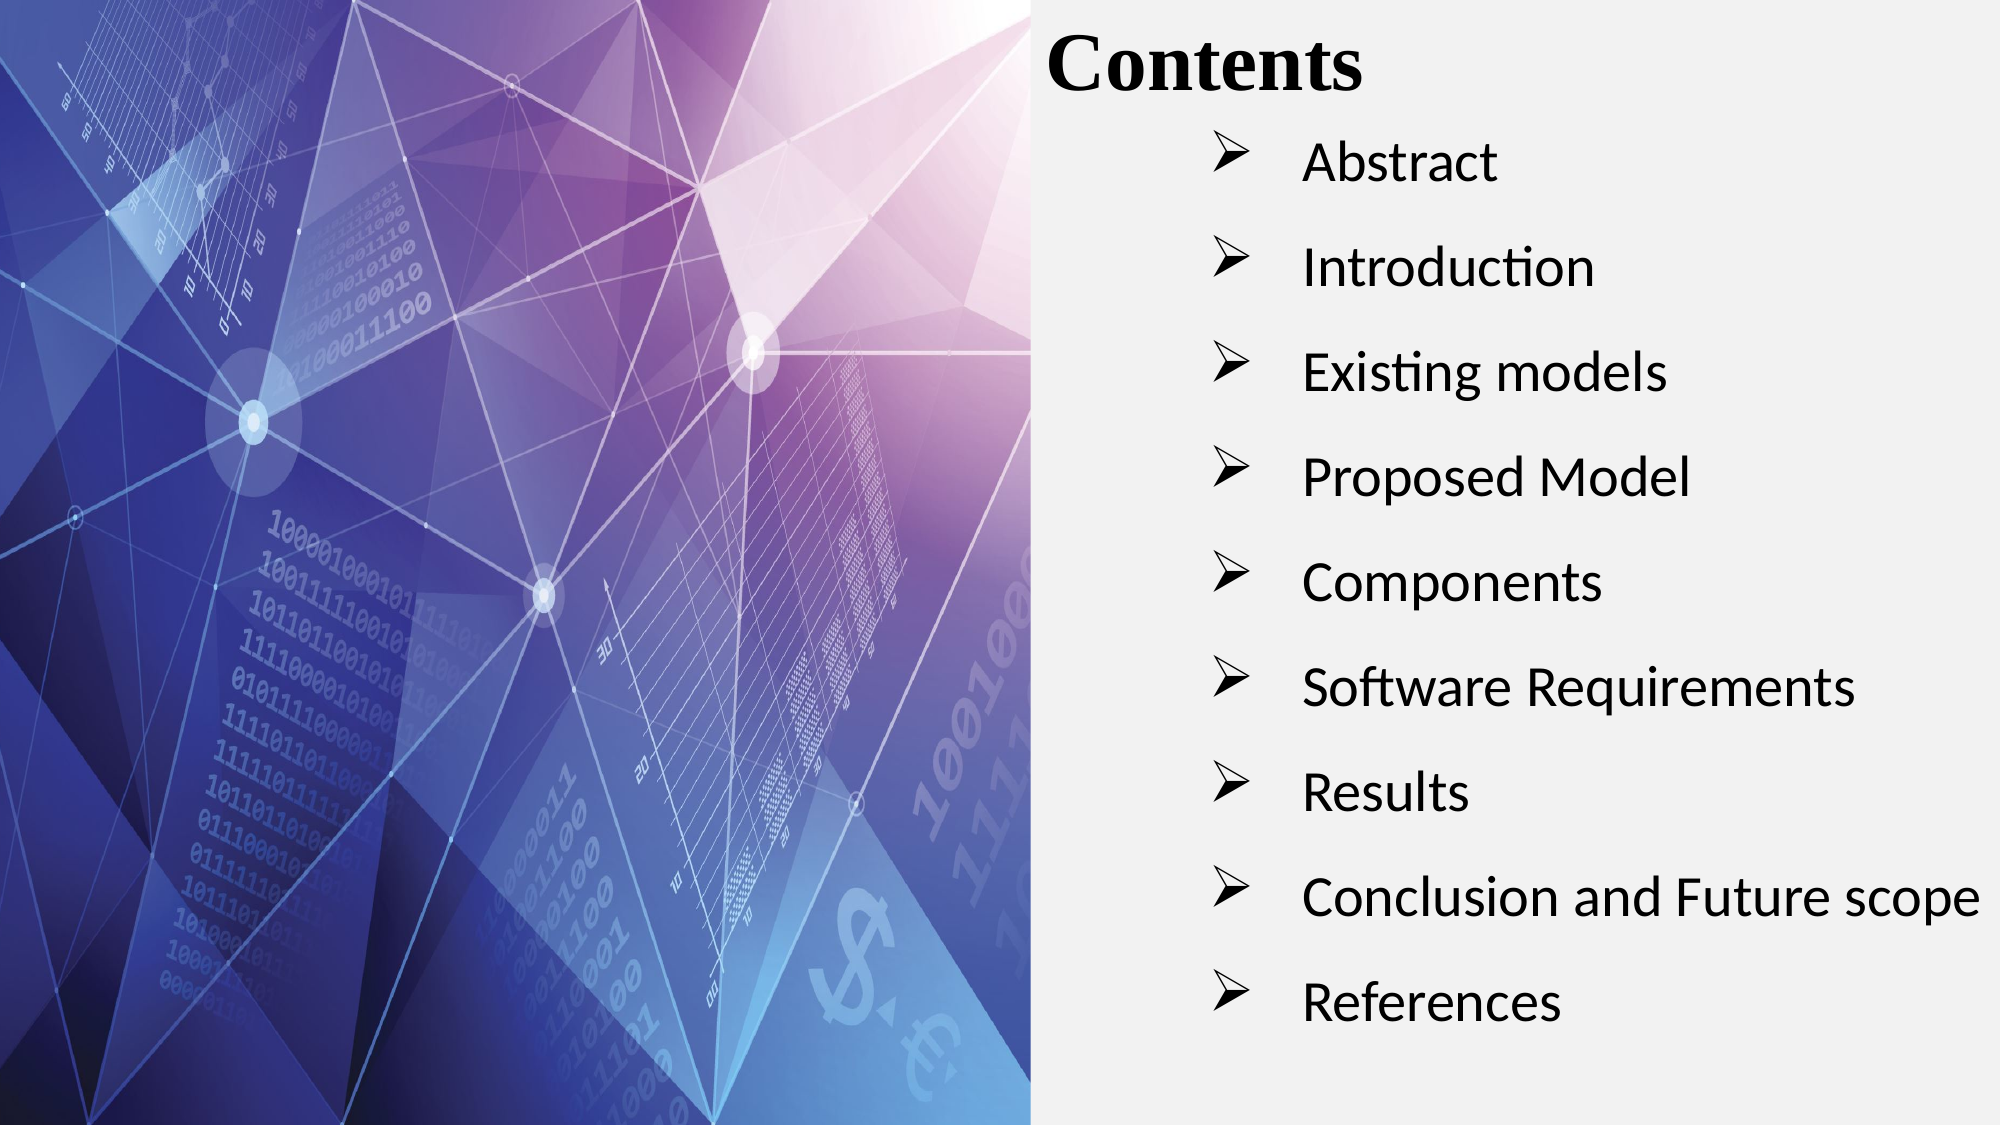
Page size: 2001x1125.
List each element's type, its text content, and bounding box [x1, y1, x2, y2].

text_box Contents [1031, 0, 1430, 115]
text_box Abstract Introduction Existing models Proposed Model Components Software Requirements Results Conclusion and Future scope References [1193, 41, 2000, 1041]
picture [0, 0, 1031, 1125]
